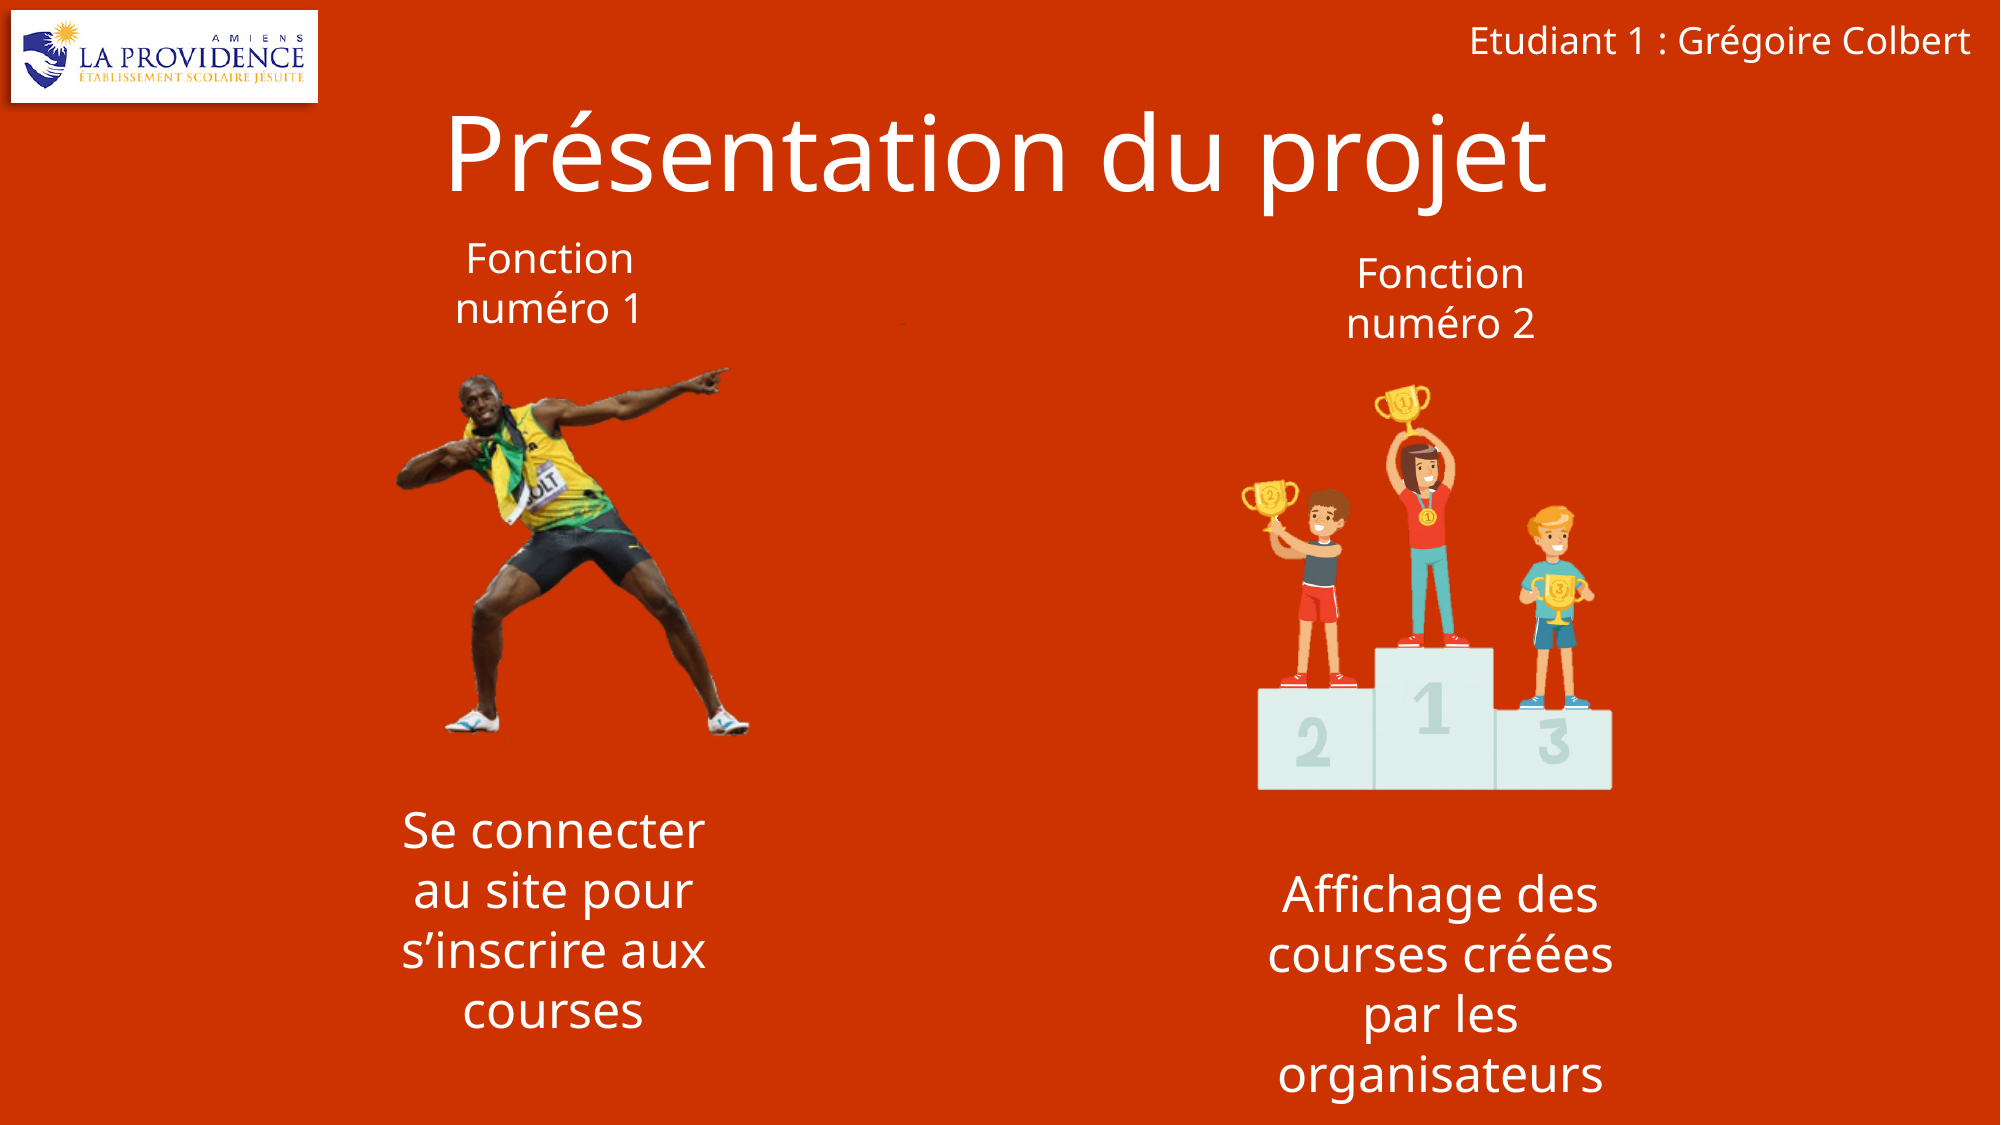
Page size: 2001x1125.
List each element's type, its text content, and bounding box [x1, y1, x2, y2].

text_box Se connecter au site pour s’inscrire aux courses [361, 845, 747, 1046]
title Présentation du projet [246, 93, 1747, 222]
text_box Affichage des courses créées par les organisateurs [1248, 855, 1634, 1111]
picture [11, 10, 318, 104]
picture [1187, 347, 1666, 827]
text_box Etudiant 1 : Grégoire Colbert [1383, 9, 2000, 70]
text_box [25, 0, 76, 10]
picture [279, 219, 905, 845]
text_box Fonction numéro 2 [1277, 239, 1604, 347]
